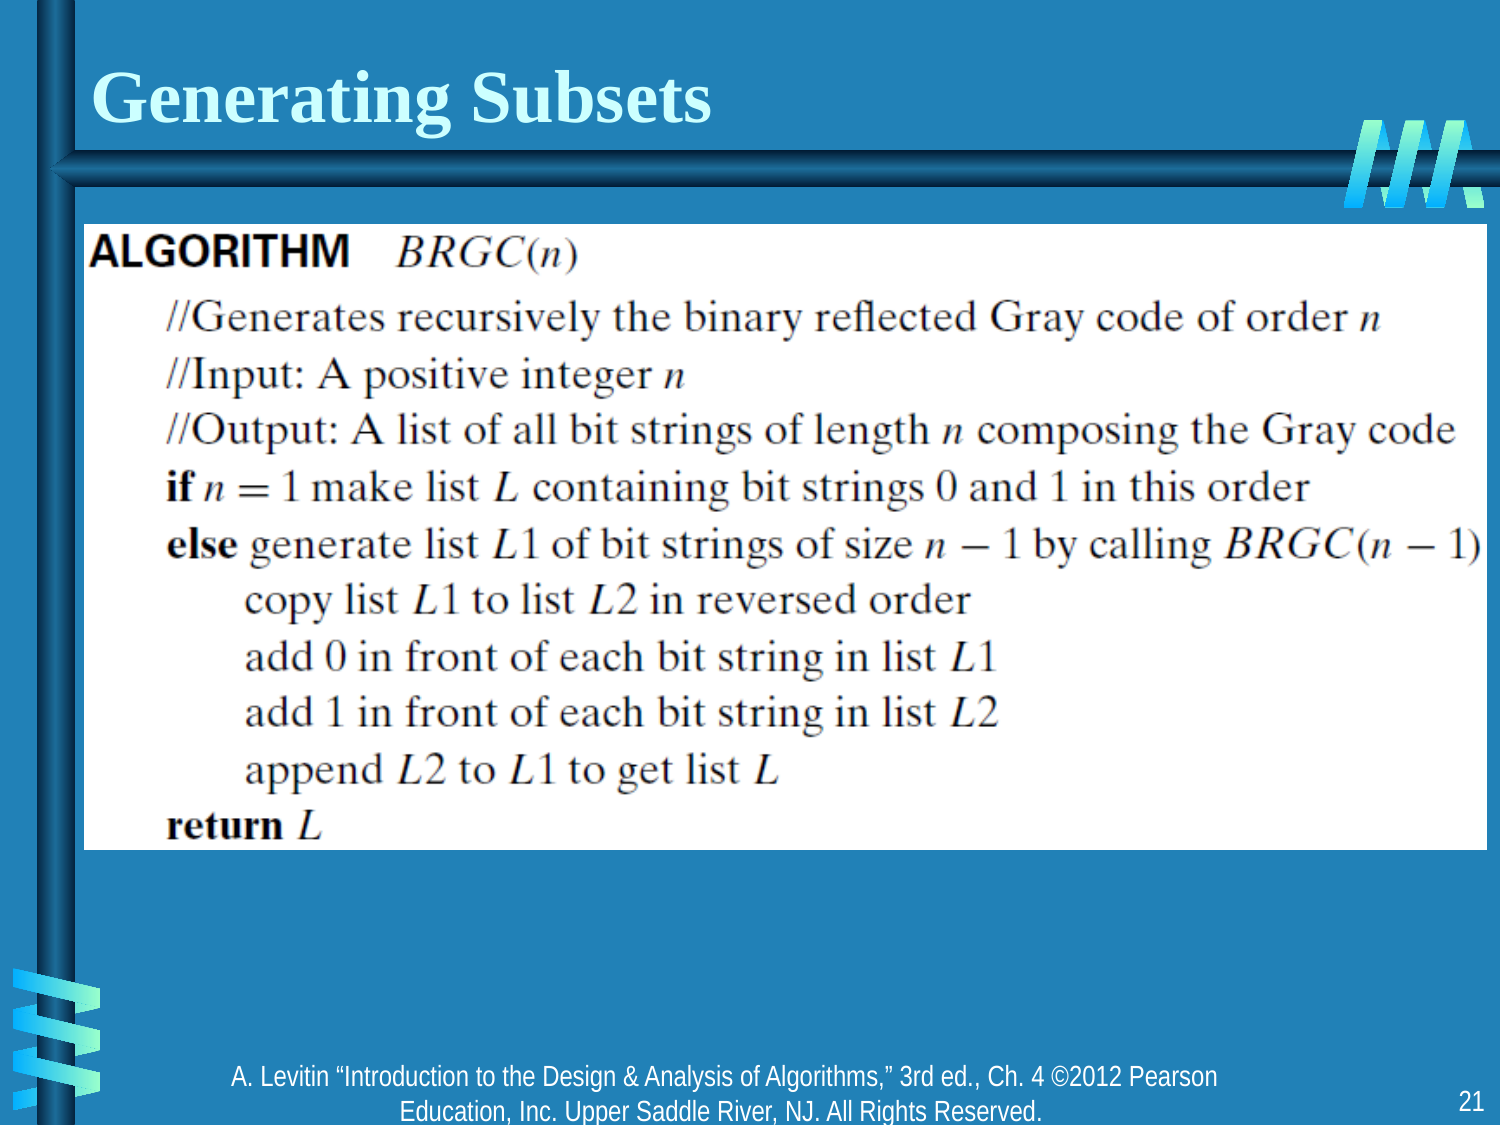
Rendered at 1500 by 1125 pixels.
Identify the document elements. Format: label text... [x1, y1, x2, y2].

picture [84, 224, 1487, 850]
slide_number 21 [1187, 1074, 1500, 1125]
title Generating Subsets [75, 0, 1463, 146]
footer A. Levitin “Introduction to the Design & Analysis of Algorithms,” 3rd ed., Ch. 4 ©2012 Pearson Education, Inc. Upper Saddle River, NJ. All Rights Reserved. [200, 1050, 1250, 1100]
